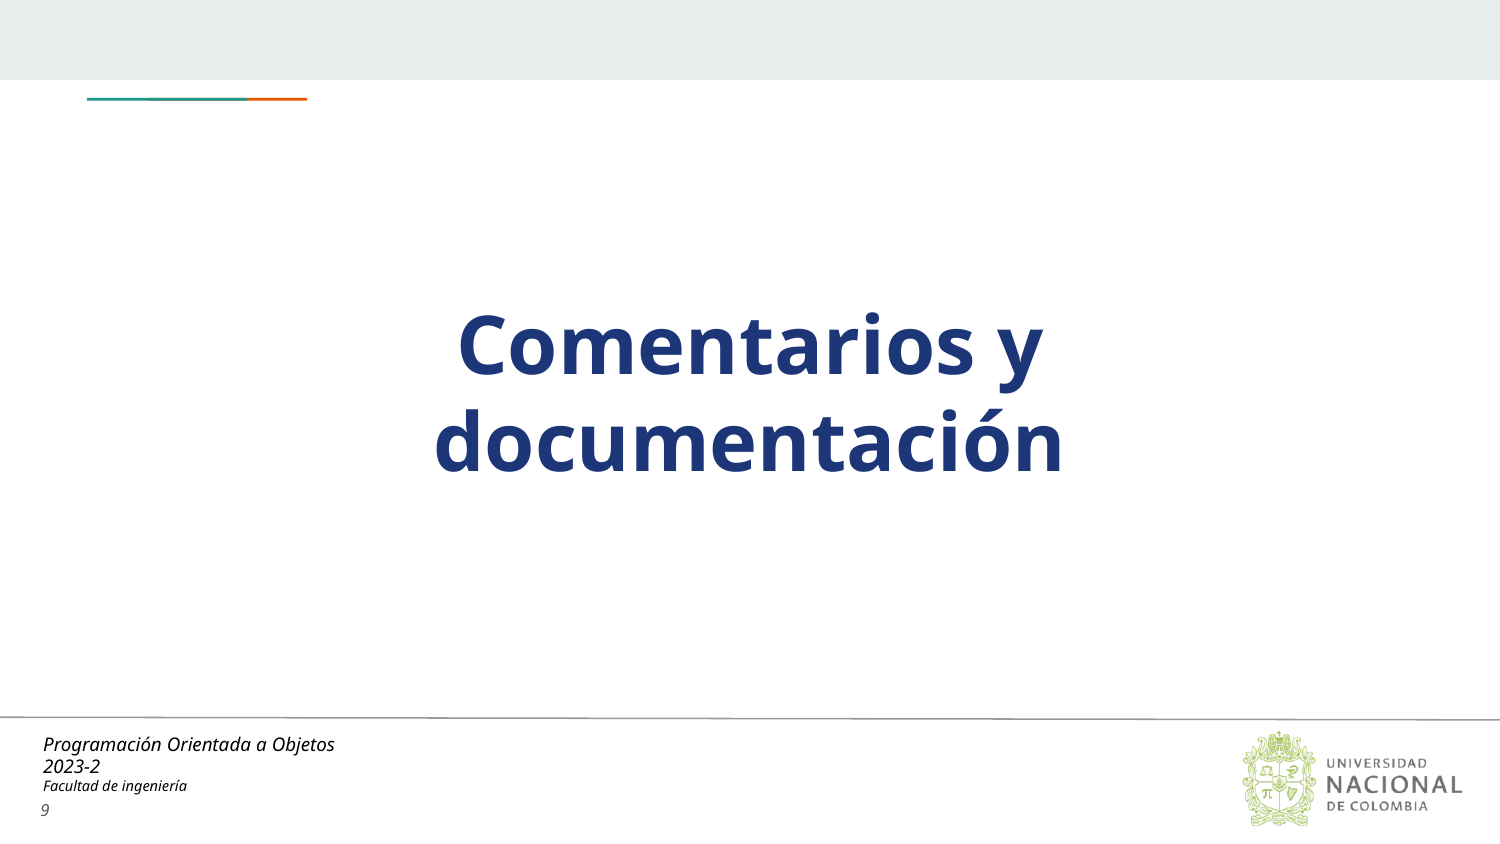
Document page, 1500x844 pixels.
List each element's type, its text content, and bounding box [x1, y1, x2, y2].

slide_number ‹#› [25, 779, 116, 844]
text_box Comentarios y documentación [294, 277, 1205, 503]
picture [1239, 727, 1466, 829]
